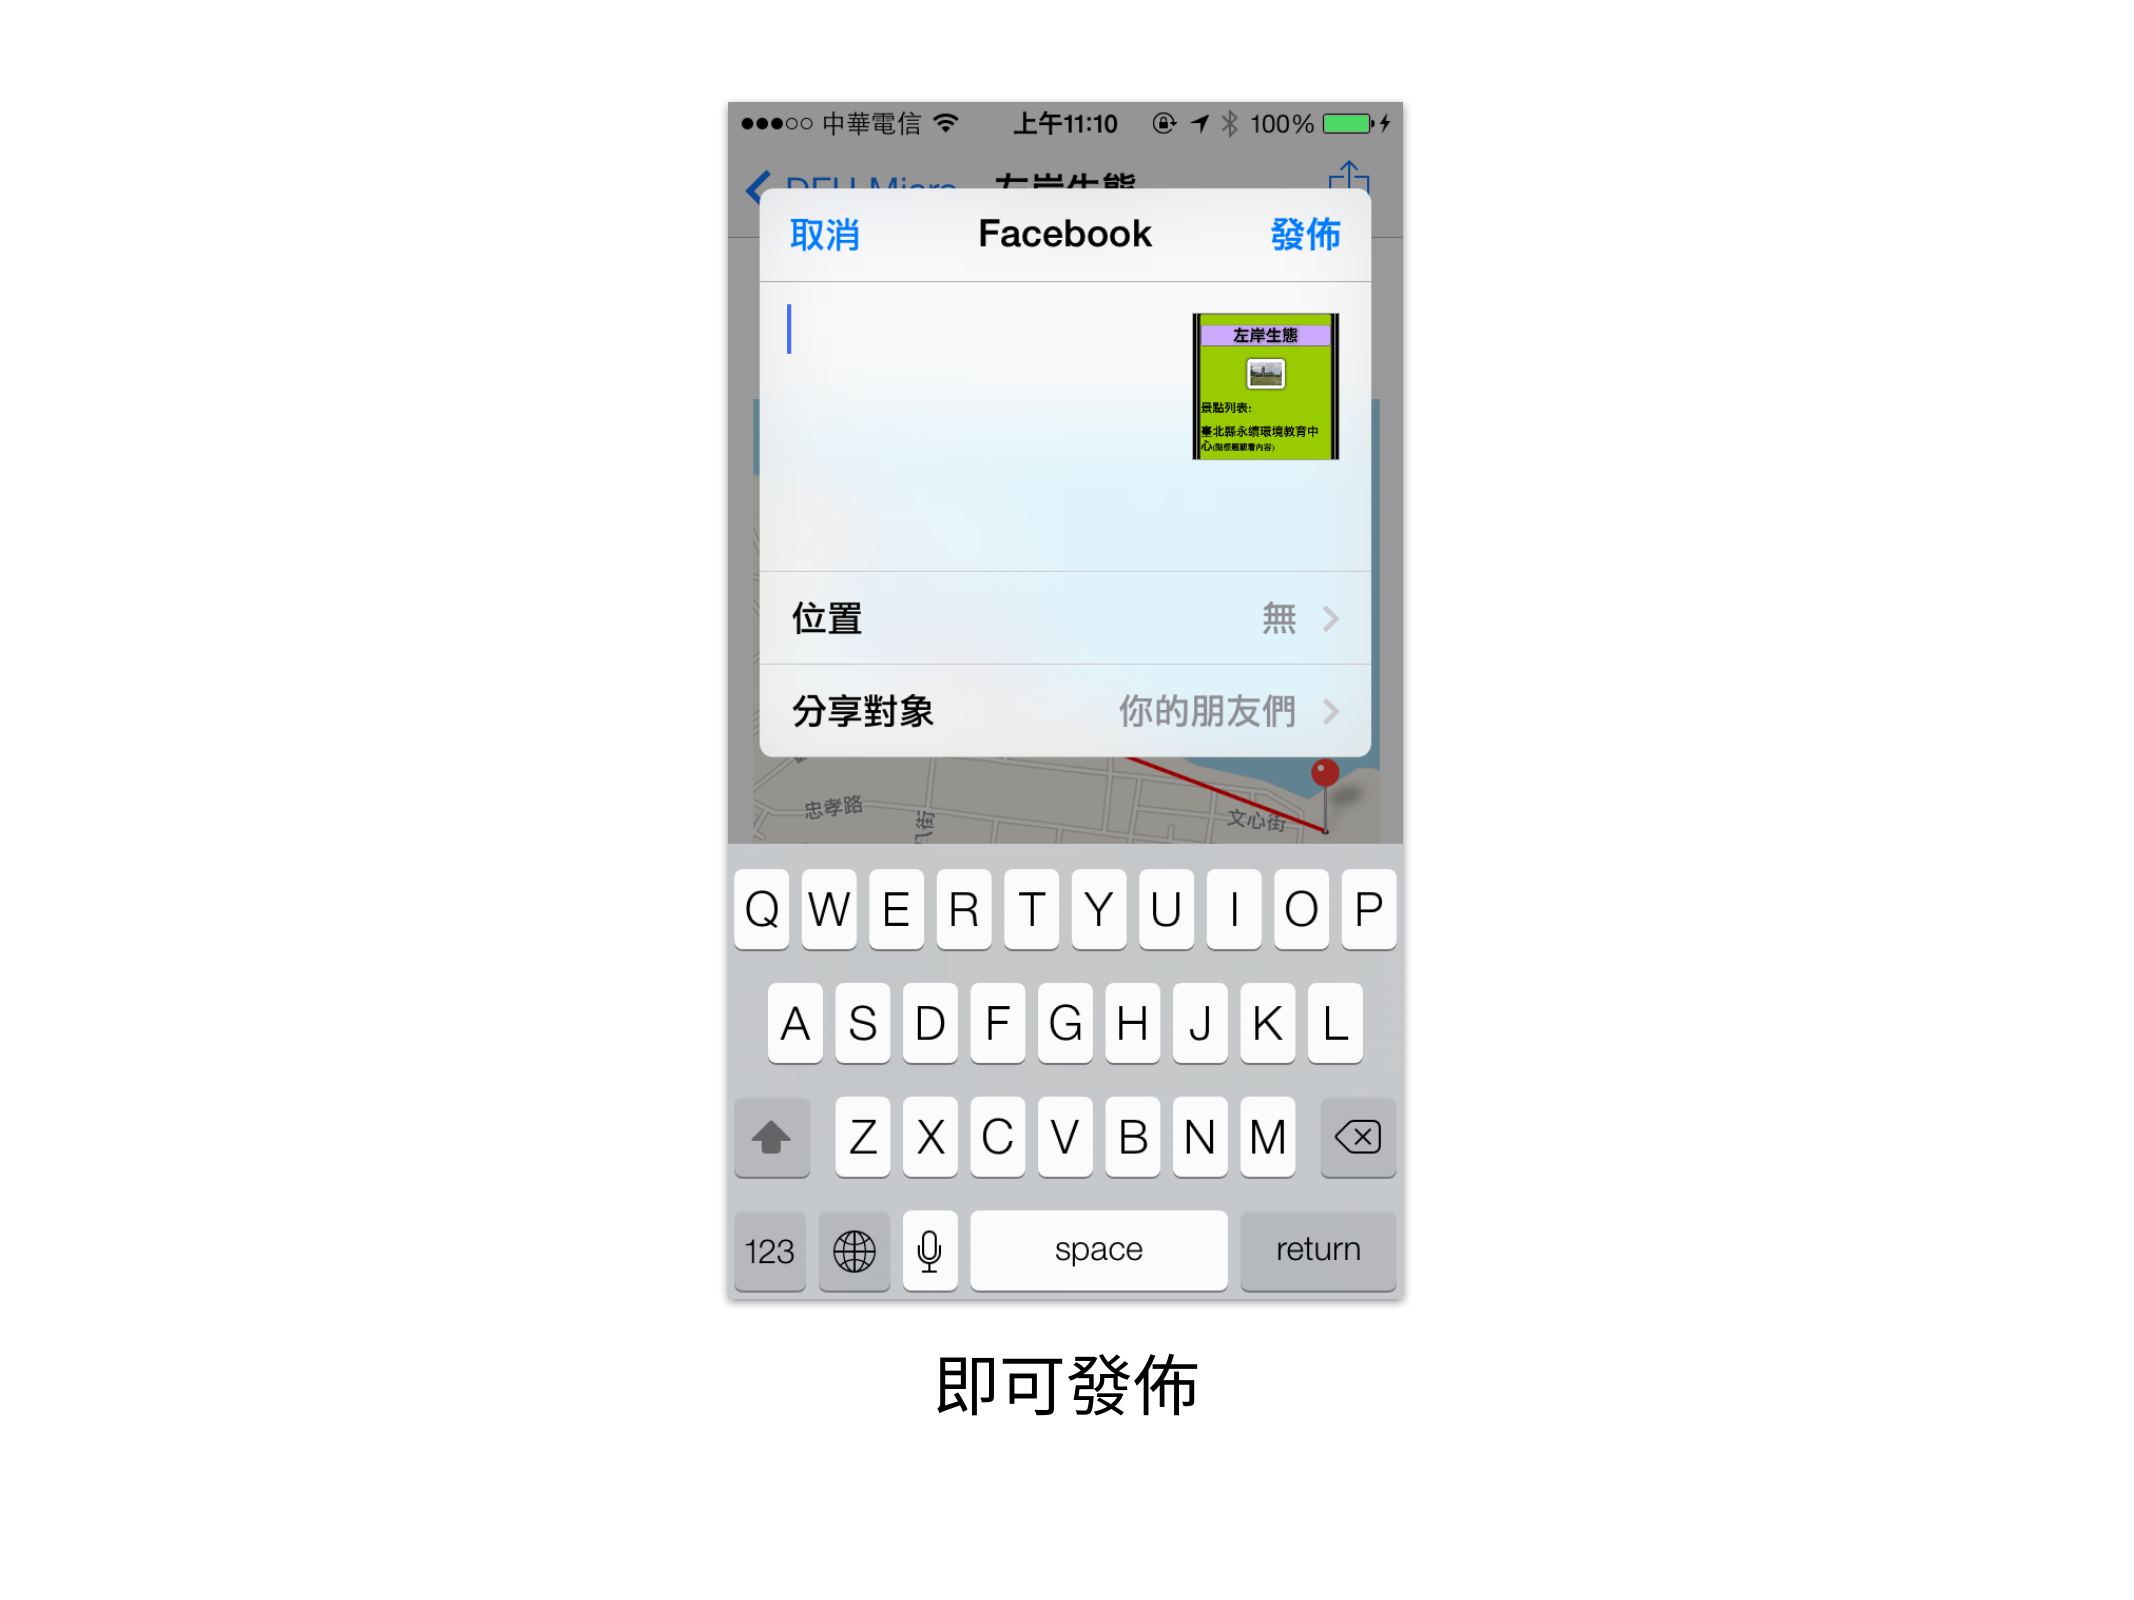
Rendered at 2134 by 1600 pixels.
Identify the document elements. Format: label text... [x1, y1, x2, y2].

picture [728, 101, 1403, 1299]
list 即可發佈 [207, 1343, 1926, 1530]
